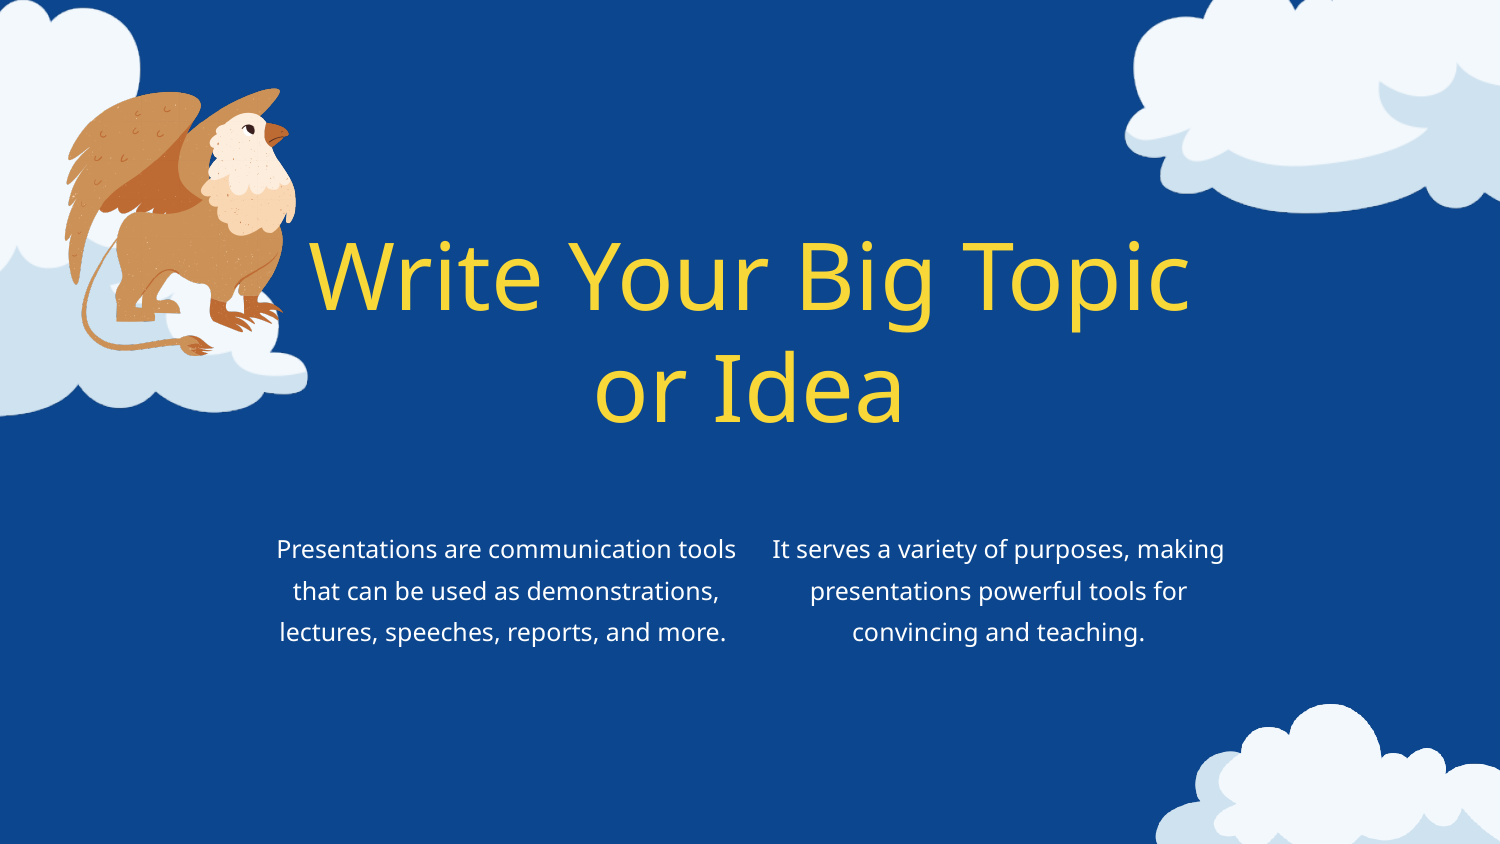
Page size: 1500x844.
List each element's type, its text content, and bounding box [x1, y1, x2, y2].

picture [1122, 0, 1500, 220]
picture [1154, 698, 1500, 844]
text_box Write Your Big Topic or Idea [295, 216, 1204, 442]
text_box It serves a variety of purposes, making presentations powerful tools for convincing and teaching. [766, 521, 1232, 647]
picture [0, 0, 311, 423]
text_box Presentations are communication tools that can be used as demonstrations, lectures, speeches, reports, and more. [268, 521, 745, 647]
